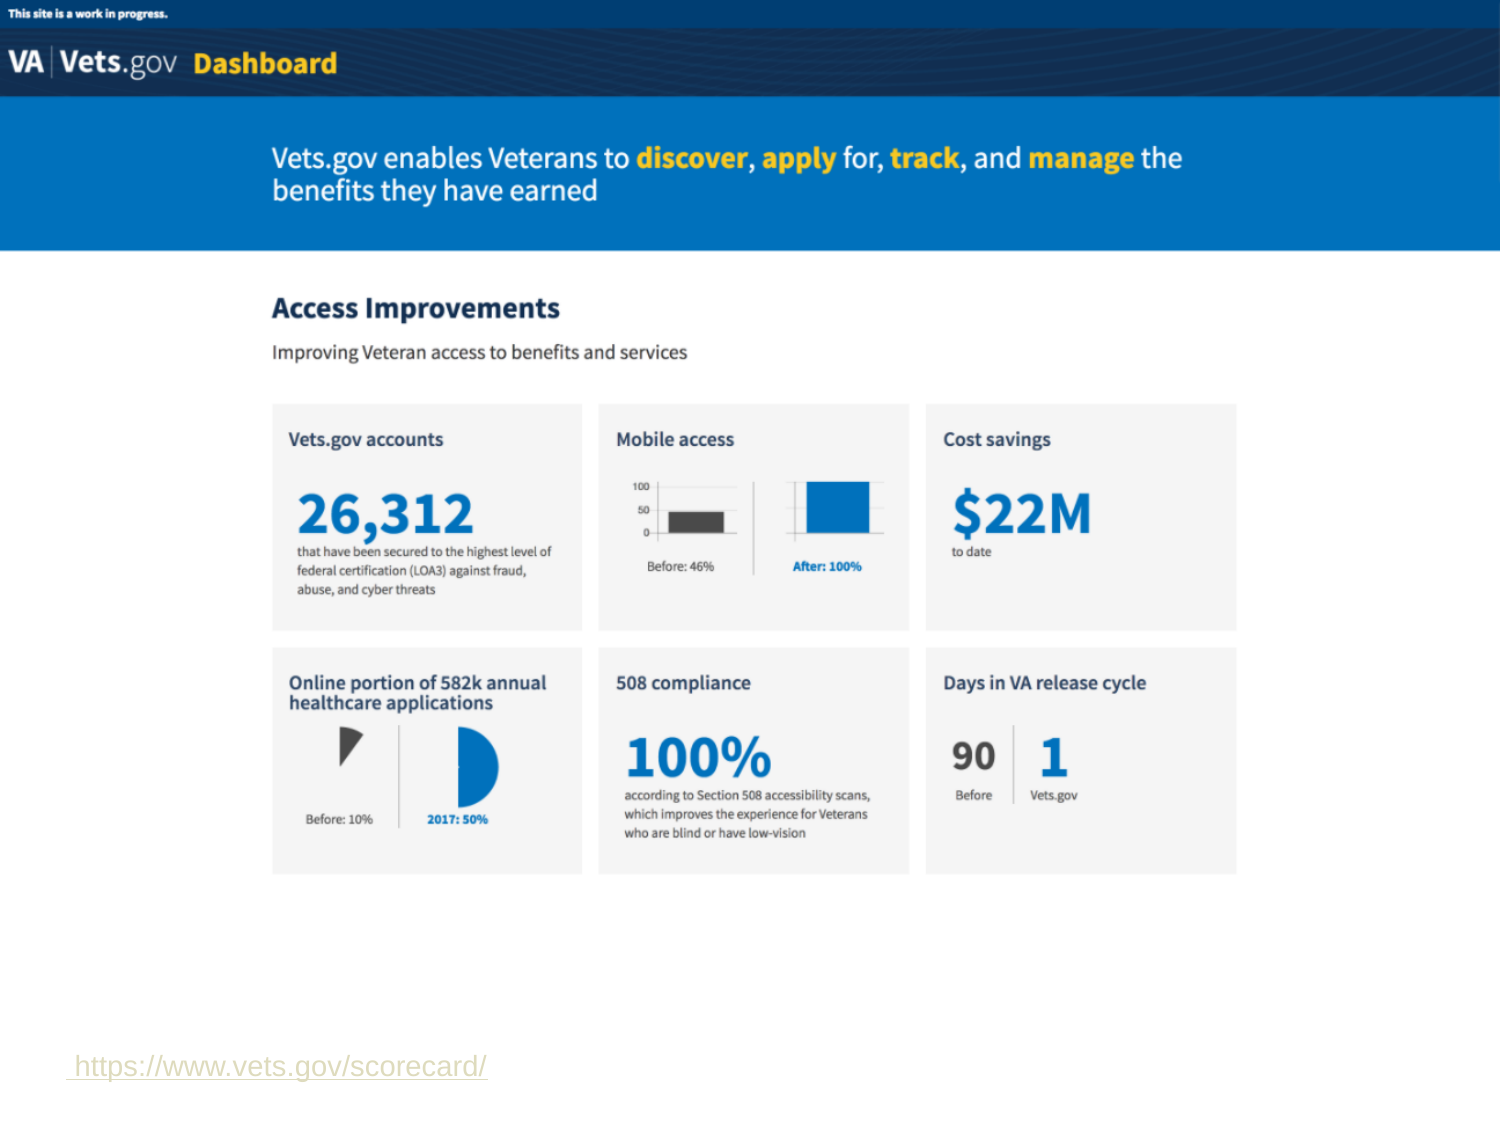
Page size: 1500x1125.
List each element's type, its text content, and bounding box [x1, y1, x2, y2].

text_box https://www.vets.gov/scorecard/ [51, 1022, 503, 1090]
picture [0, 0, 1500, 910]
